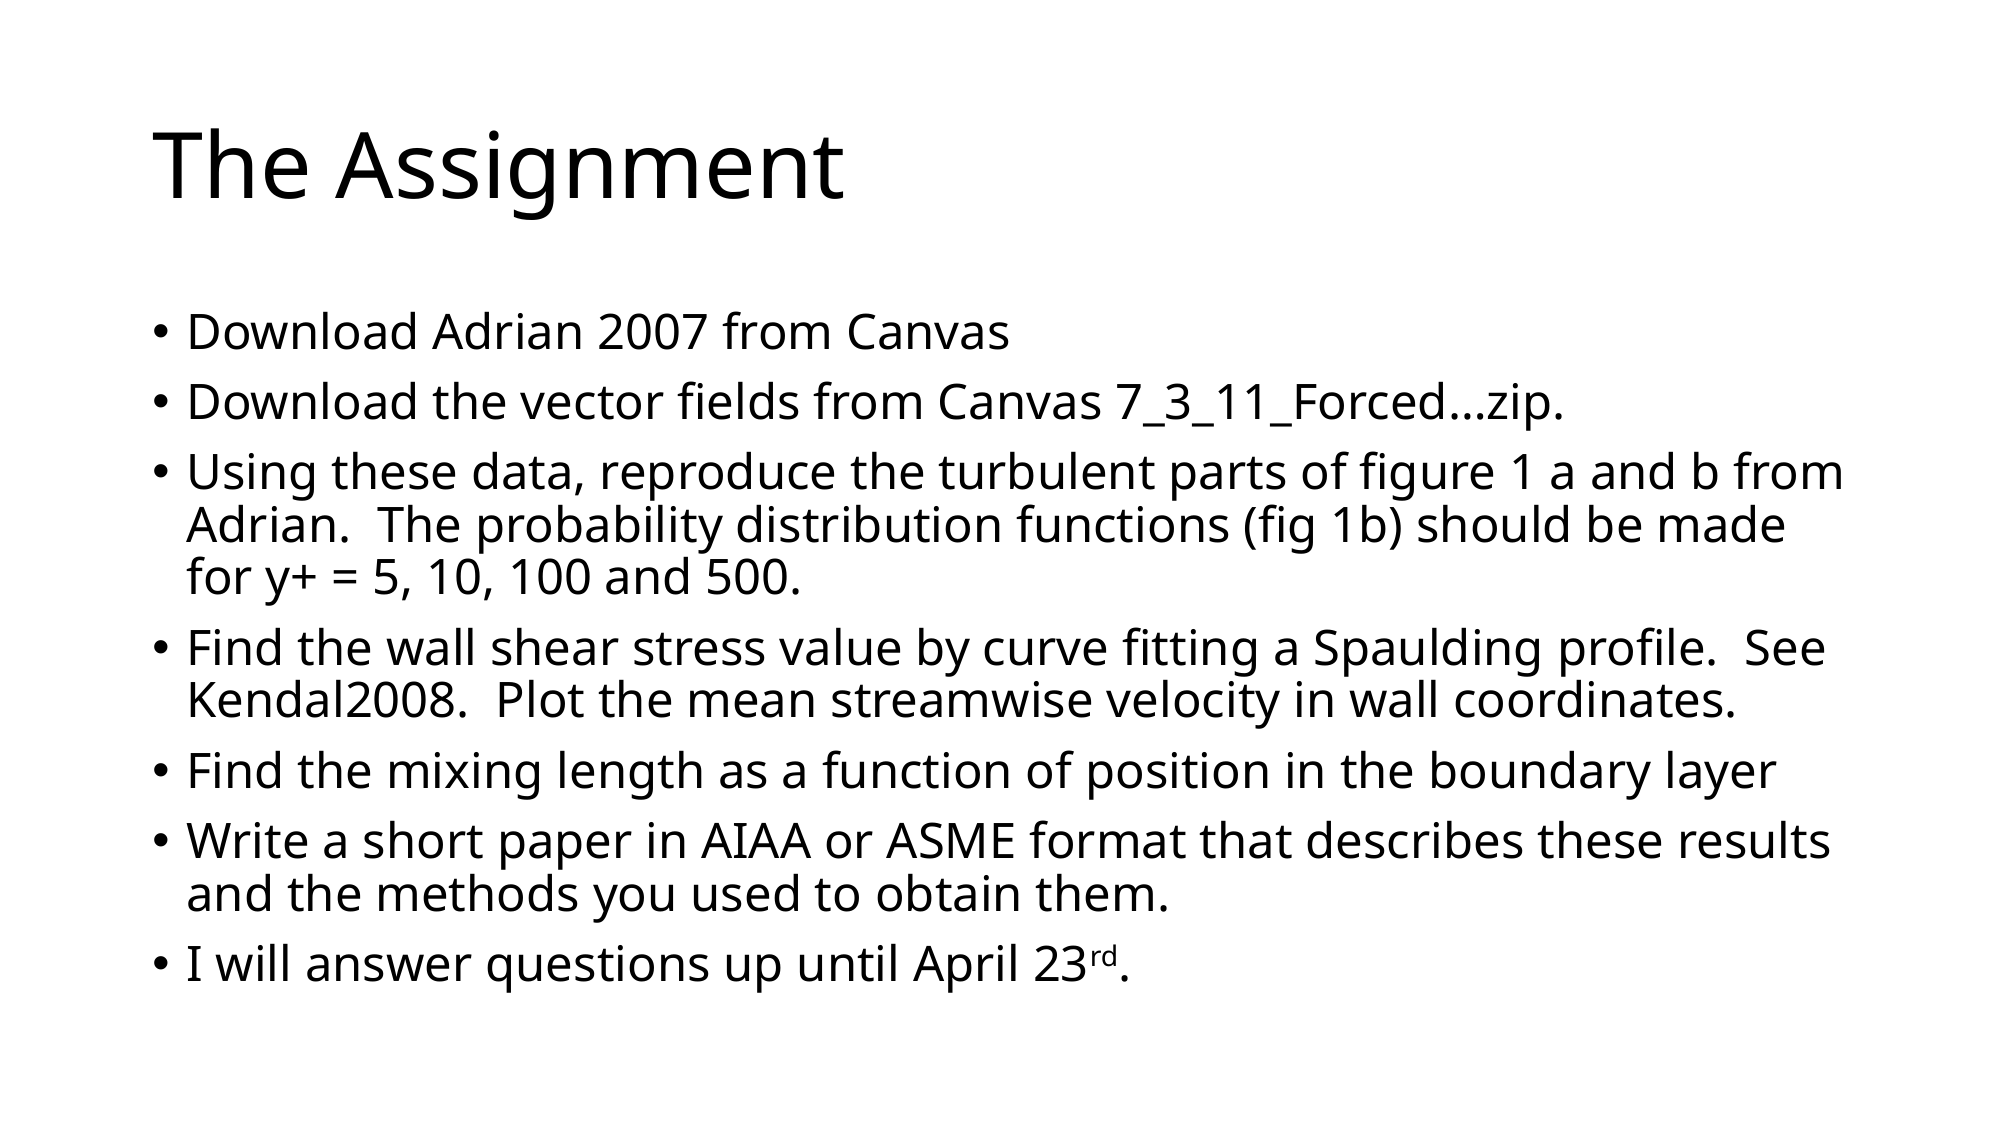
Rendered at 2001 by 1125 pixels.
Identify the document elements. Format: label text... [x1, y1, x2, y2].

title The Assignment [137, 59, 1863, 278]
list Download Adrian 2007 from Canvas Download the vector fields from Canvas 7_3_11_Forced…zip. Using these data, reproduce the turbulent parts of figure 1 a and b from Adrian. The probability distribution functions (fig 1b) should be made for y+ = 5, 10, 100 and 500. Find the wall shear stress value by curve fitting a Spaulding profile. See Kendal2008. Plot the mean streamwise velocity in wall coordinates. Find the mixing length as a function of position in the boundary layer Write a short paper in AIAA or ASME format that describes these results and the methods you used to obtain them. I will answer questions up until April 23rd. [137, 299, 1863, 1014]
